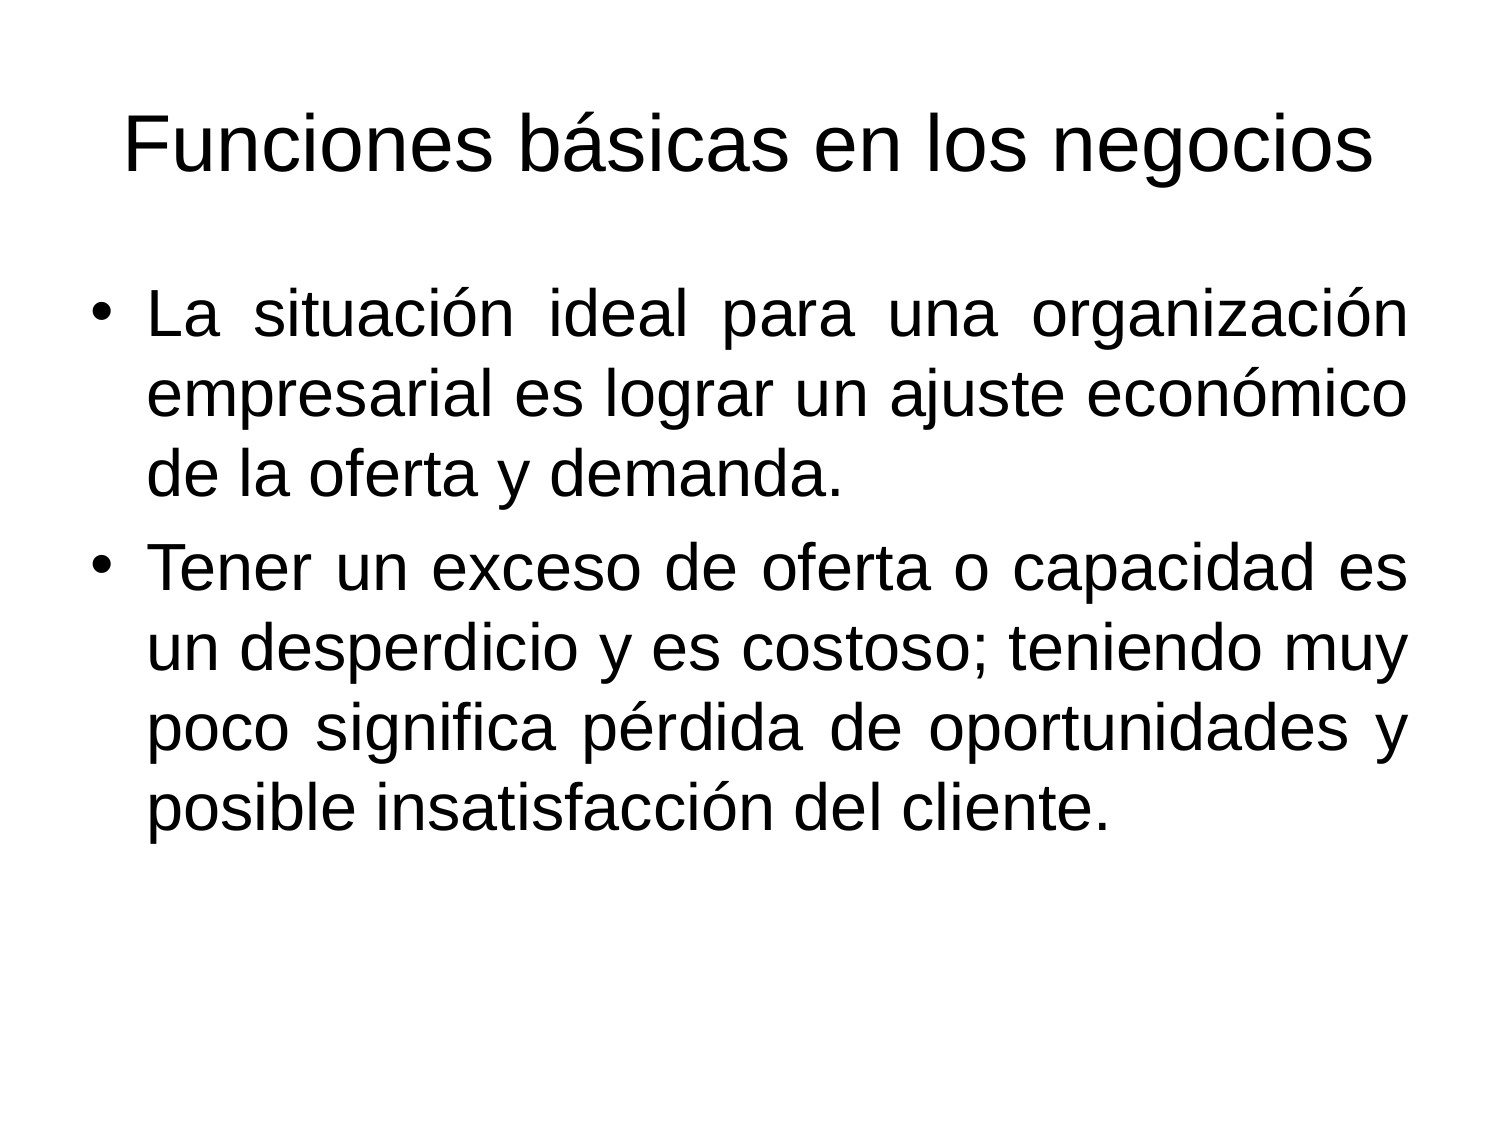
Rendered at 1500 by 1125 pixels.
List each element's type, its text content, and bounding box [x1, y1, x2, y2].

title Funciones básicas en los negocios [75, 45, 1425, 233]
list La situación ideal para una organización empresarial es lograr un ajuste económico de la oferta y demanda. Tener un exceso de oferta o capacidad es un desperdicio y es costoso; teniendo muy poco significa pérdida de oportunidades y posible insatisfacción del cliente. [75, 262, 1425, 1005]
